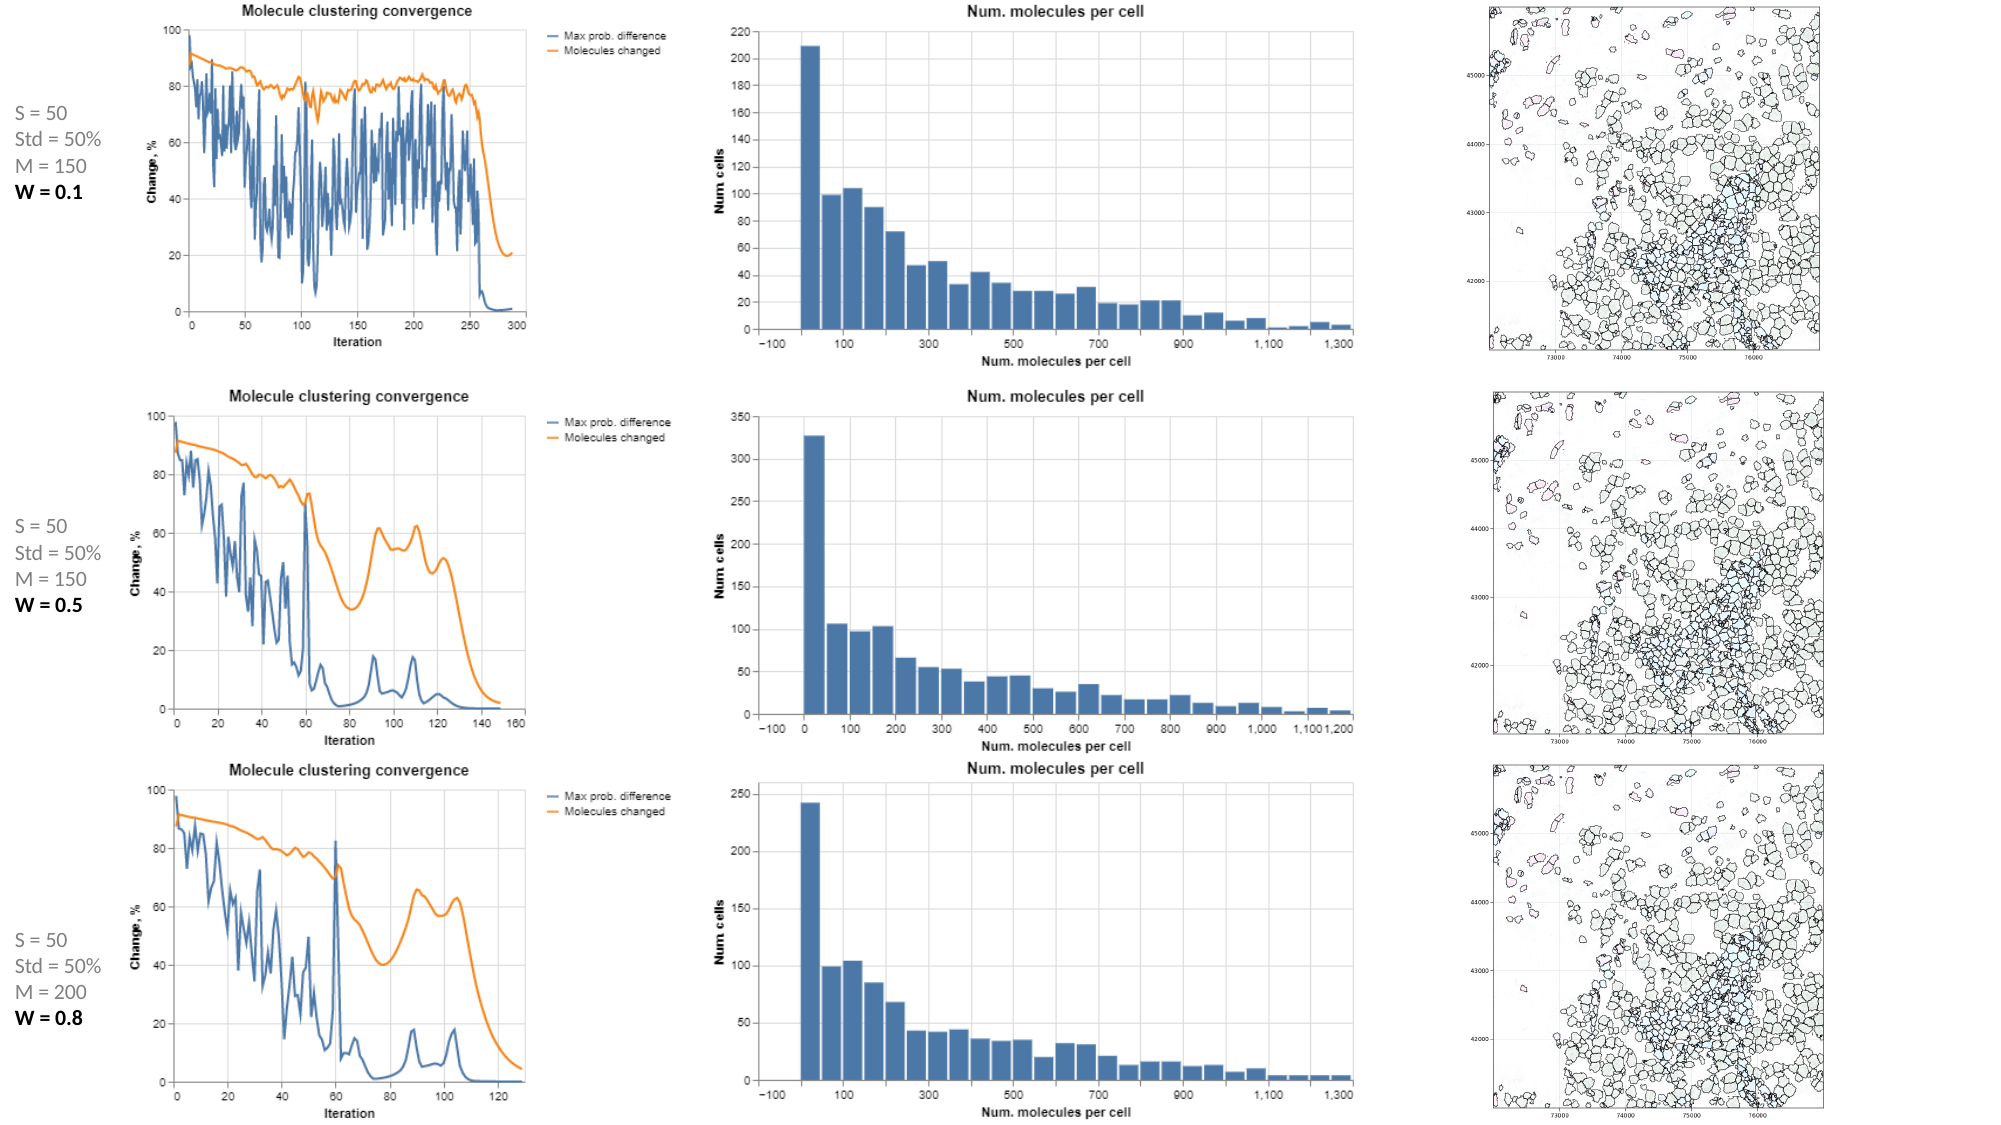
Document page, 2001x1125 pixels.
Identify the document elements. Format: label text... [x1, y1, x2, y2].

text_box S = 50 Std = 50% M = 150 W = 0.1 [0, 91, 139, 212]
picture [706, 384, 1360, 1124]
picture [122, 758, 677, 1125]
picture [1459, 0, 1827, 368]
picture [1463, 757, 1831, 1125]
picture [706, 0, 1360, 374]
text_box S = 50 Std = 50% M = 200 W = 0.8 [0, 917, 122, 1038]
picture [122, 384, 677, 752]
picture [139, 0, 672, 353]
text_box S = 50 Std = 50% M = 150 W = 0.5 [0, 504, 122, 625]
picture [1463, 384, 1831, 752]
